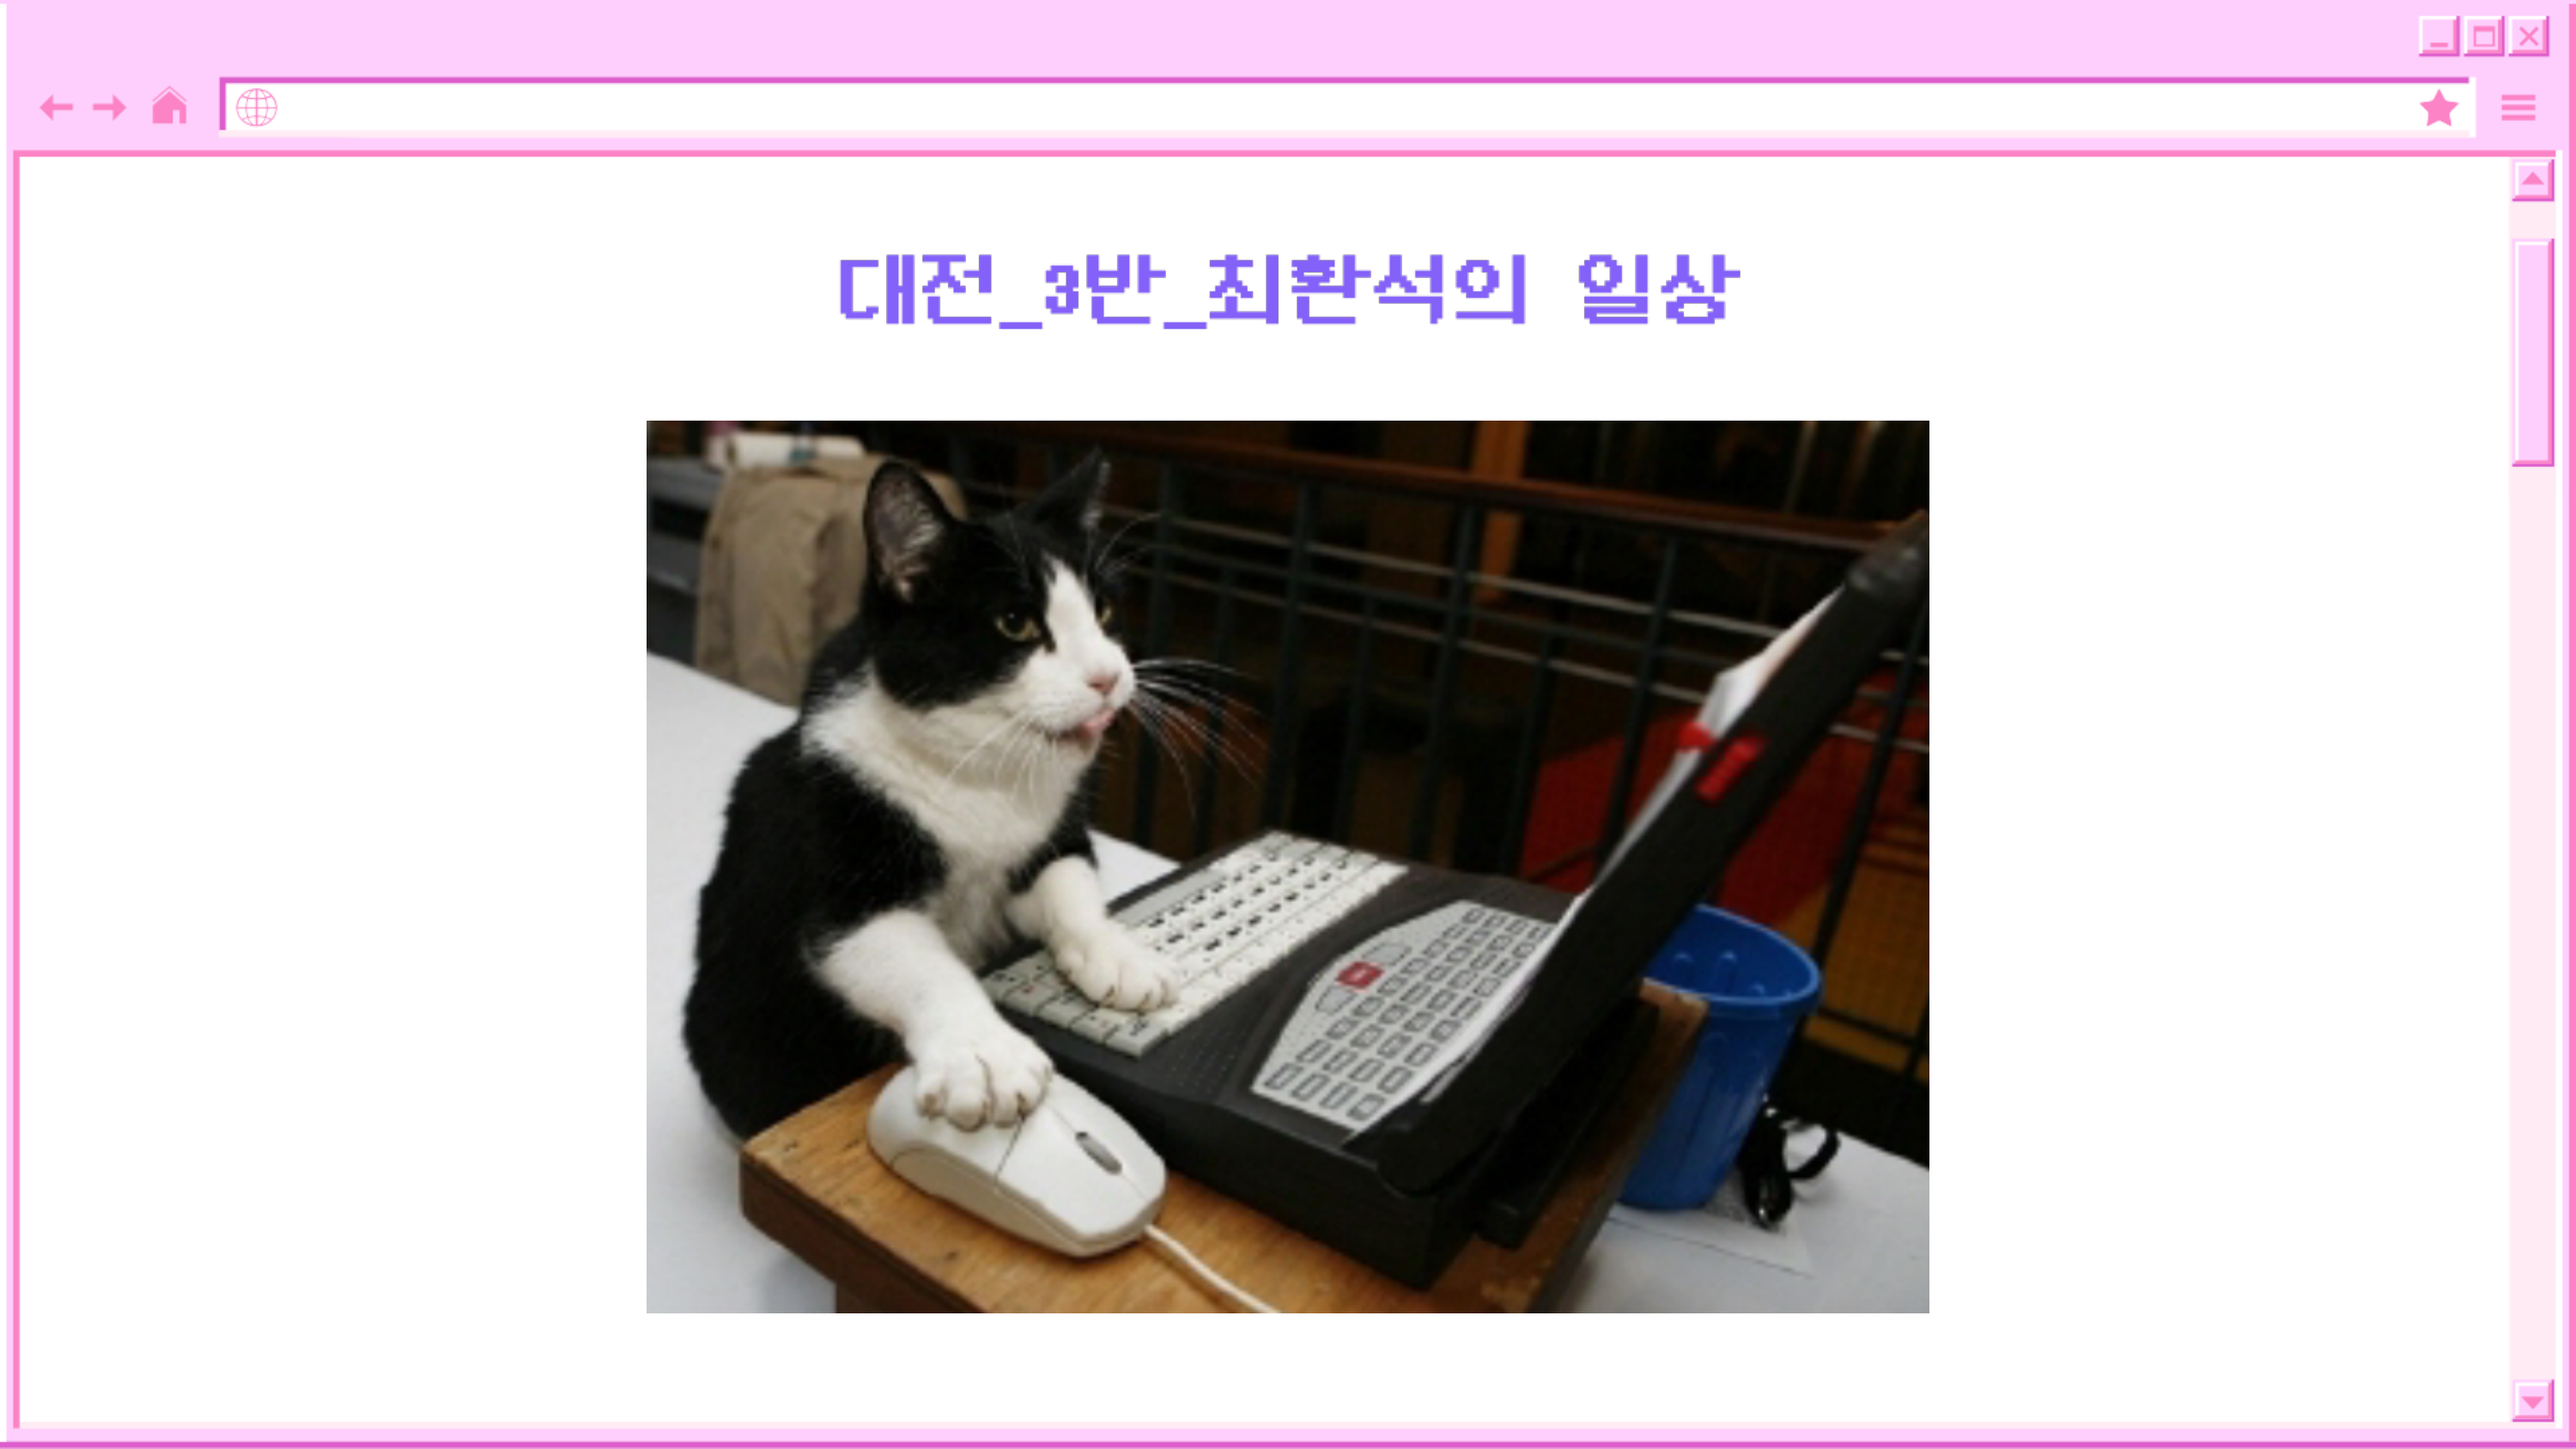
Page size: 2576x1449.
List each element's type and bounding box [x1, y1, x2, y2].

text_box [0, 0, 2576, 1449]
text_box [647, 421, 1929, 1313]
picture [25, 217, 1777, 366]
